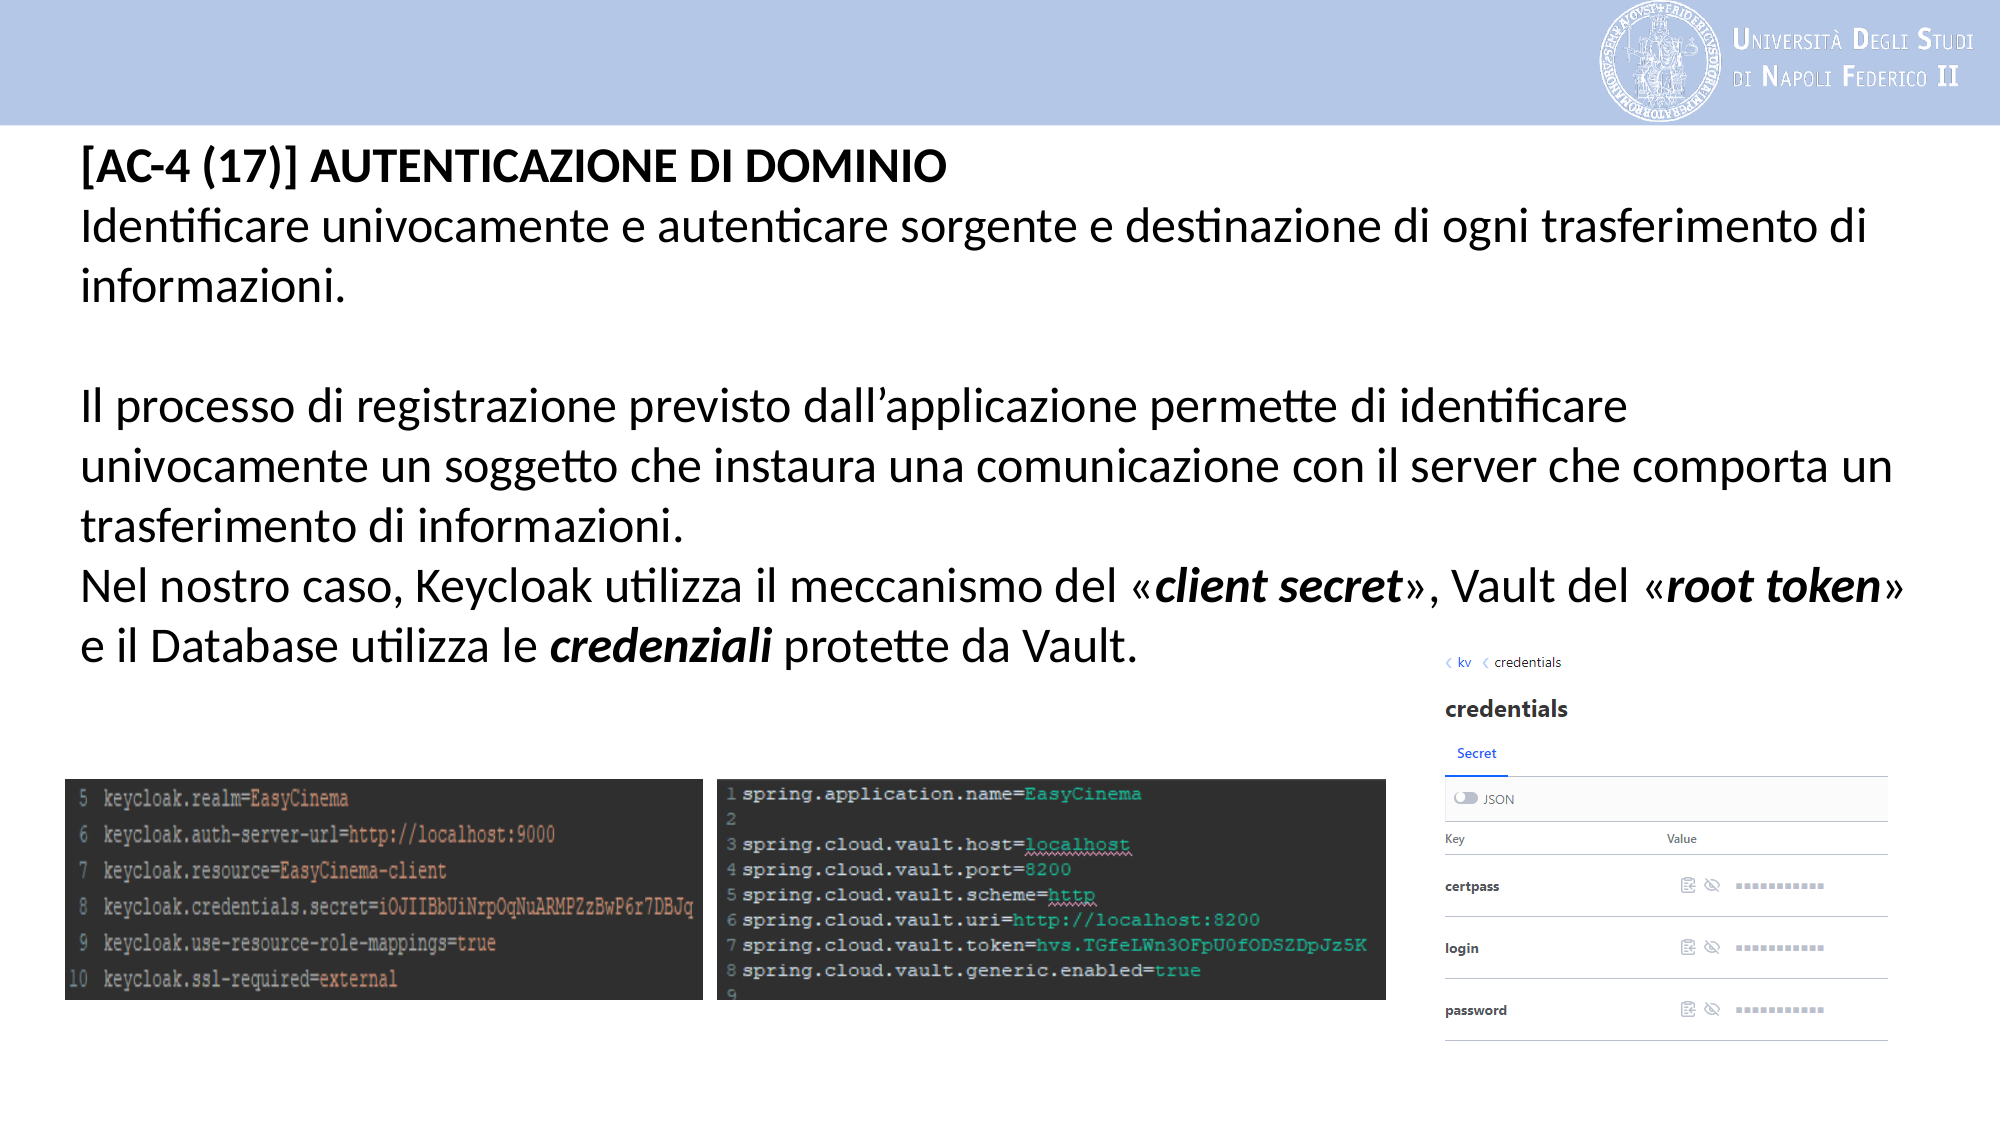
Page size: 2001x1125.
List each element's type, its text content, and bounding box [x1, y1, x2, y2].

text_box [0, 0, 2000, 126]
picture [717, 779, 1386, 1000]
picture [1426, 650, 1889, 1047]
text_box [AC-4 (17)] AUTENTICAZIONE DI DOMINIO Identificare univocamente e autenticare sorgente e destinazione di ogni trasferimento di informazioni. Il processo di registrazione previsto dall’applicazione permette di identificare univocamente un soggetto che instaura una comunicazione con il server che comporta un trasferimento di informazioni. Nel nostro caso, Keycloak utilizza il meccanismo del «client secret», Vault del «root token» e il Database utilizza le credenziali protette da Vault. [65, 125, 1935, 741]
picture [65, 779, 703, 1000]
picture [1599, 0, 1974, 122]
